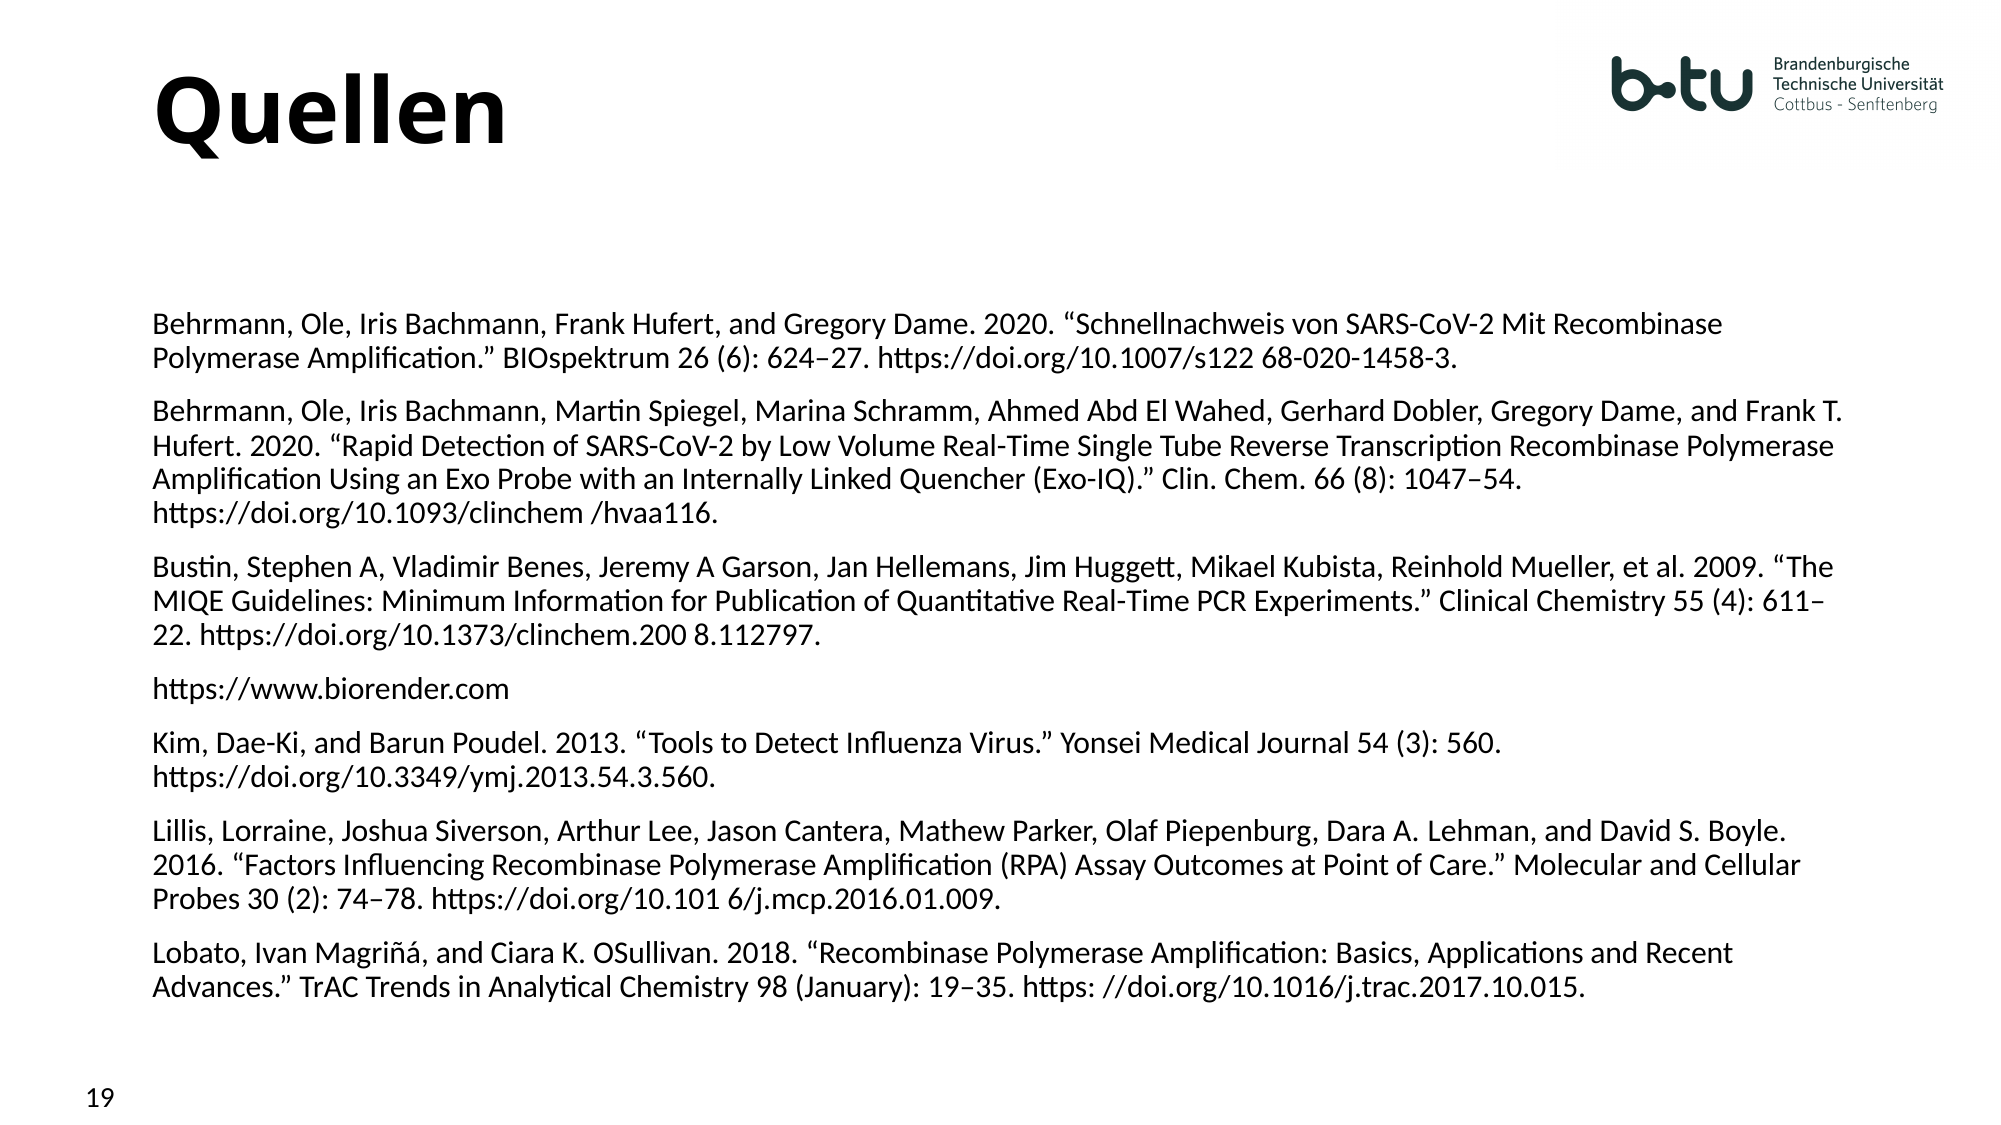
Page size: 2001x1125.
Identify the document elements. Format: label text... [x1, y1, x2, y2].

text_box 19 [70, 1070, 130, 1121]
title Quellen [137, 59, 1863, 278]
list Behrmann, Ole, Iris Bachmann, Frank Hufert, and Gregory Dame. 2020. “Schnellnachweis von SARS-CoV-2 Mit Recombinase Polymerase Amplification.” BIOspektrum 26 (6): 624–27. https://doi.org/10.1007/s122 68-020-1458-3. Behrmann, Ole, Iris Bachmann, Martin Spiegel, Marina Schramm, Ahmed Abd El Wahed, Gerhard Dobler, Gregory Dame, and Frank T. Hufert. 2020. “Rapid Detection of SARS-CoV-2 by Low Volume Real-Time Single Tube Reverse Transcription Recombinase Polymerase Amplification Using an Exo Probe with an Internally Linked Quencher (Exo-IQ).” Clin. Chem. 66 (8): 1047–54. https://doi.org/10.1093/clinchem /hvaa116. Bustin, Stephen A, Vladimir Benes, Jeremy A Garson, Jan Hellemans, Jim Huggett, Mikael Kubista, Reinhold Mueller, et al. 2009. “The MIQE Guidelines: Minimum Information for Publication of Quantitative Real-Time PCR Experiments.” Clinical Chemistry 55 (4): 611–22. https://doi.org/10.1373/clinchem.200 8.112797. https://www.biorender.com Kim, Dae-Ki, and Barun Poudel. 2013. “Tools to Detect Influenza Virus.” Yonsei Medical Journal 54 (3): 560. https://doi.org/10.3349/ymj.2013.54.3.560. Lillis, Lorraine, Joshua Siverson, Arthur Lee, Jason Cantera, Mathew Parker, Olaf Piepenburg, Dara A. Lehman, and David S. Boyle. 2016. “Factors Influencing Recombinase Polymerase Amplification (RPA) Assay Outcomes at Point of Care.” Molecular and Cellular Probes 30 (2): 74–78. https://doi.org/10.101 6/j.mcp.2016.01.009. Lobato, Ivan Magriñá, and Ciara K. OSullivan. 2018. “Recombinase Polymerase Amplification: Basics, Applications and Recent Advances.” TrAC Trends in Analytical Chemistry 98 (January): 19–35. https: //doi.org/10.1016/j.trac.2017.10.015. [137, 299, 1863, 1014]
picture [1555, 0, 2000, 170]
